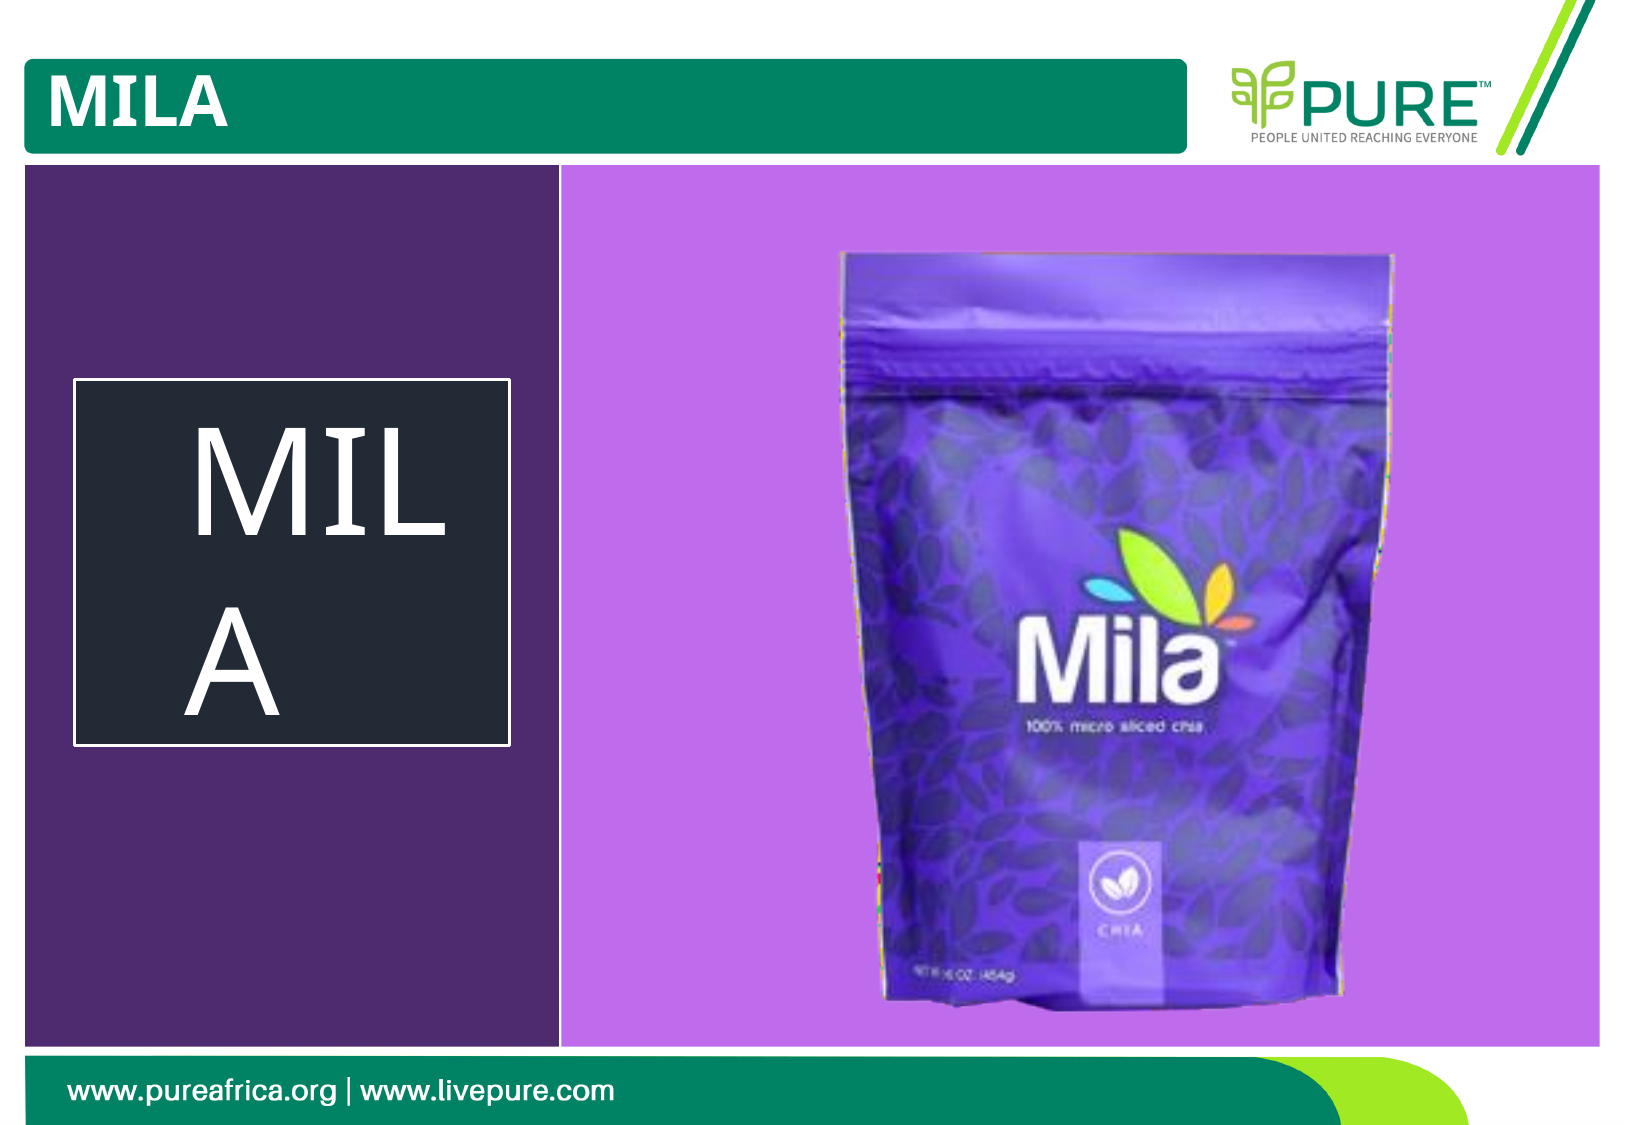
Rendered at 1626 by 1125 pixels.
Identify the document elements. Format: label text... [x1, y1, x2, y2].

text_box [25, 165, 559, 1047]
picture [0, 0, 1626, 1125]
text_box [833, 244, 1401, 1021]
text_box MILA [74, 379, 510, 746]
title MILA [45, 65, 1084, 143]
text_box [561, 165, 1600, 1047]
